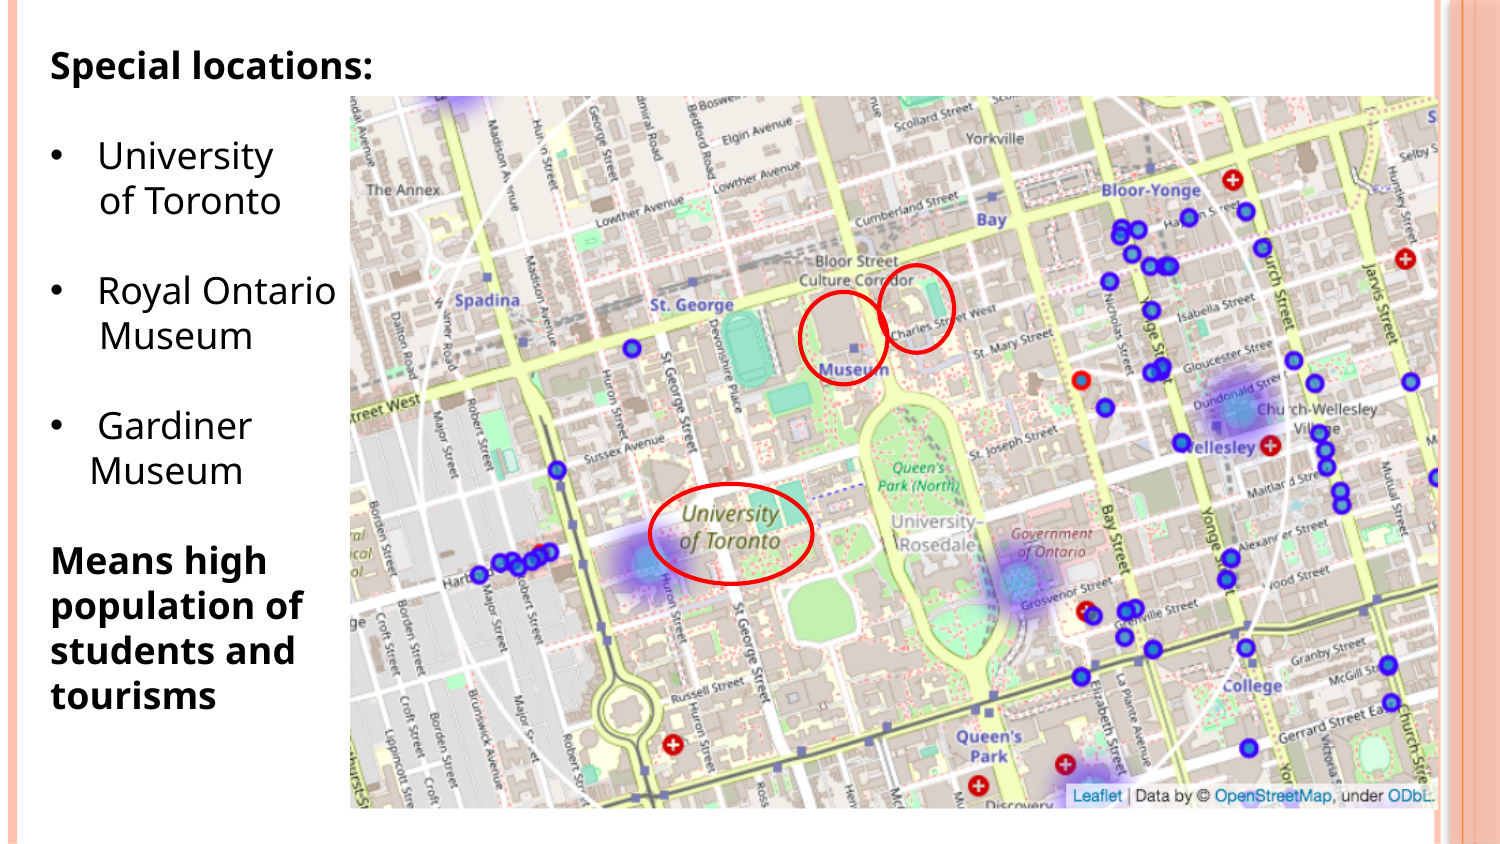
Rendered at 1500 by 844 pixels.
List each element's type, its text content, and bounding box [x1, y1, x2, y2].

text_box Special locations: University of Toronto Royal Ontario Museum Gardiner Museum Means high population of students and tourisms [35, 34, 389, 725]
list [349, 96, 1438, 810]
